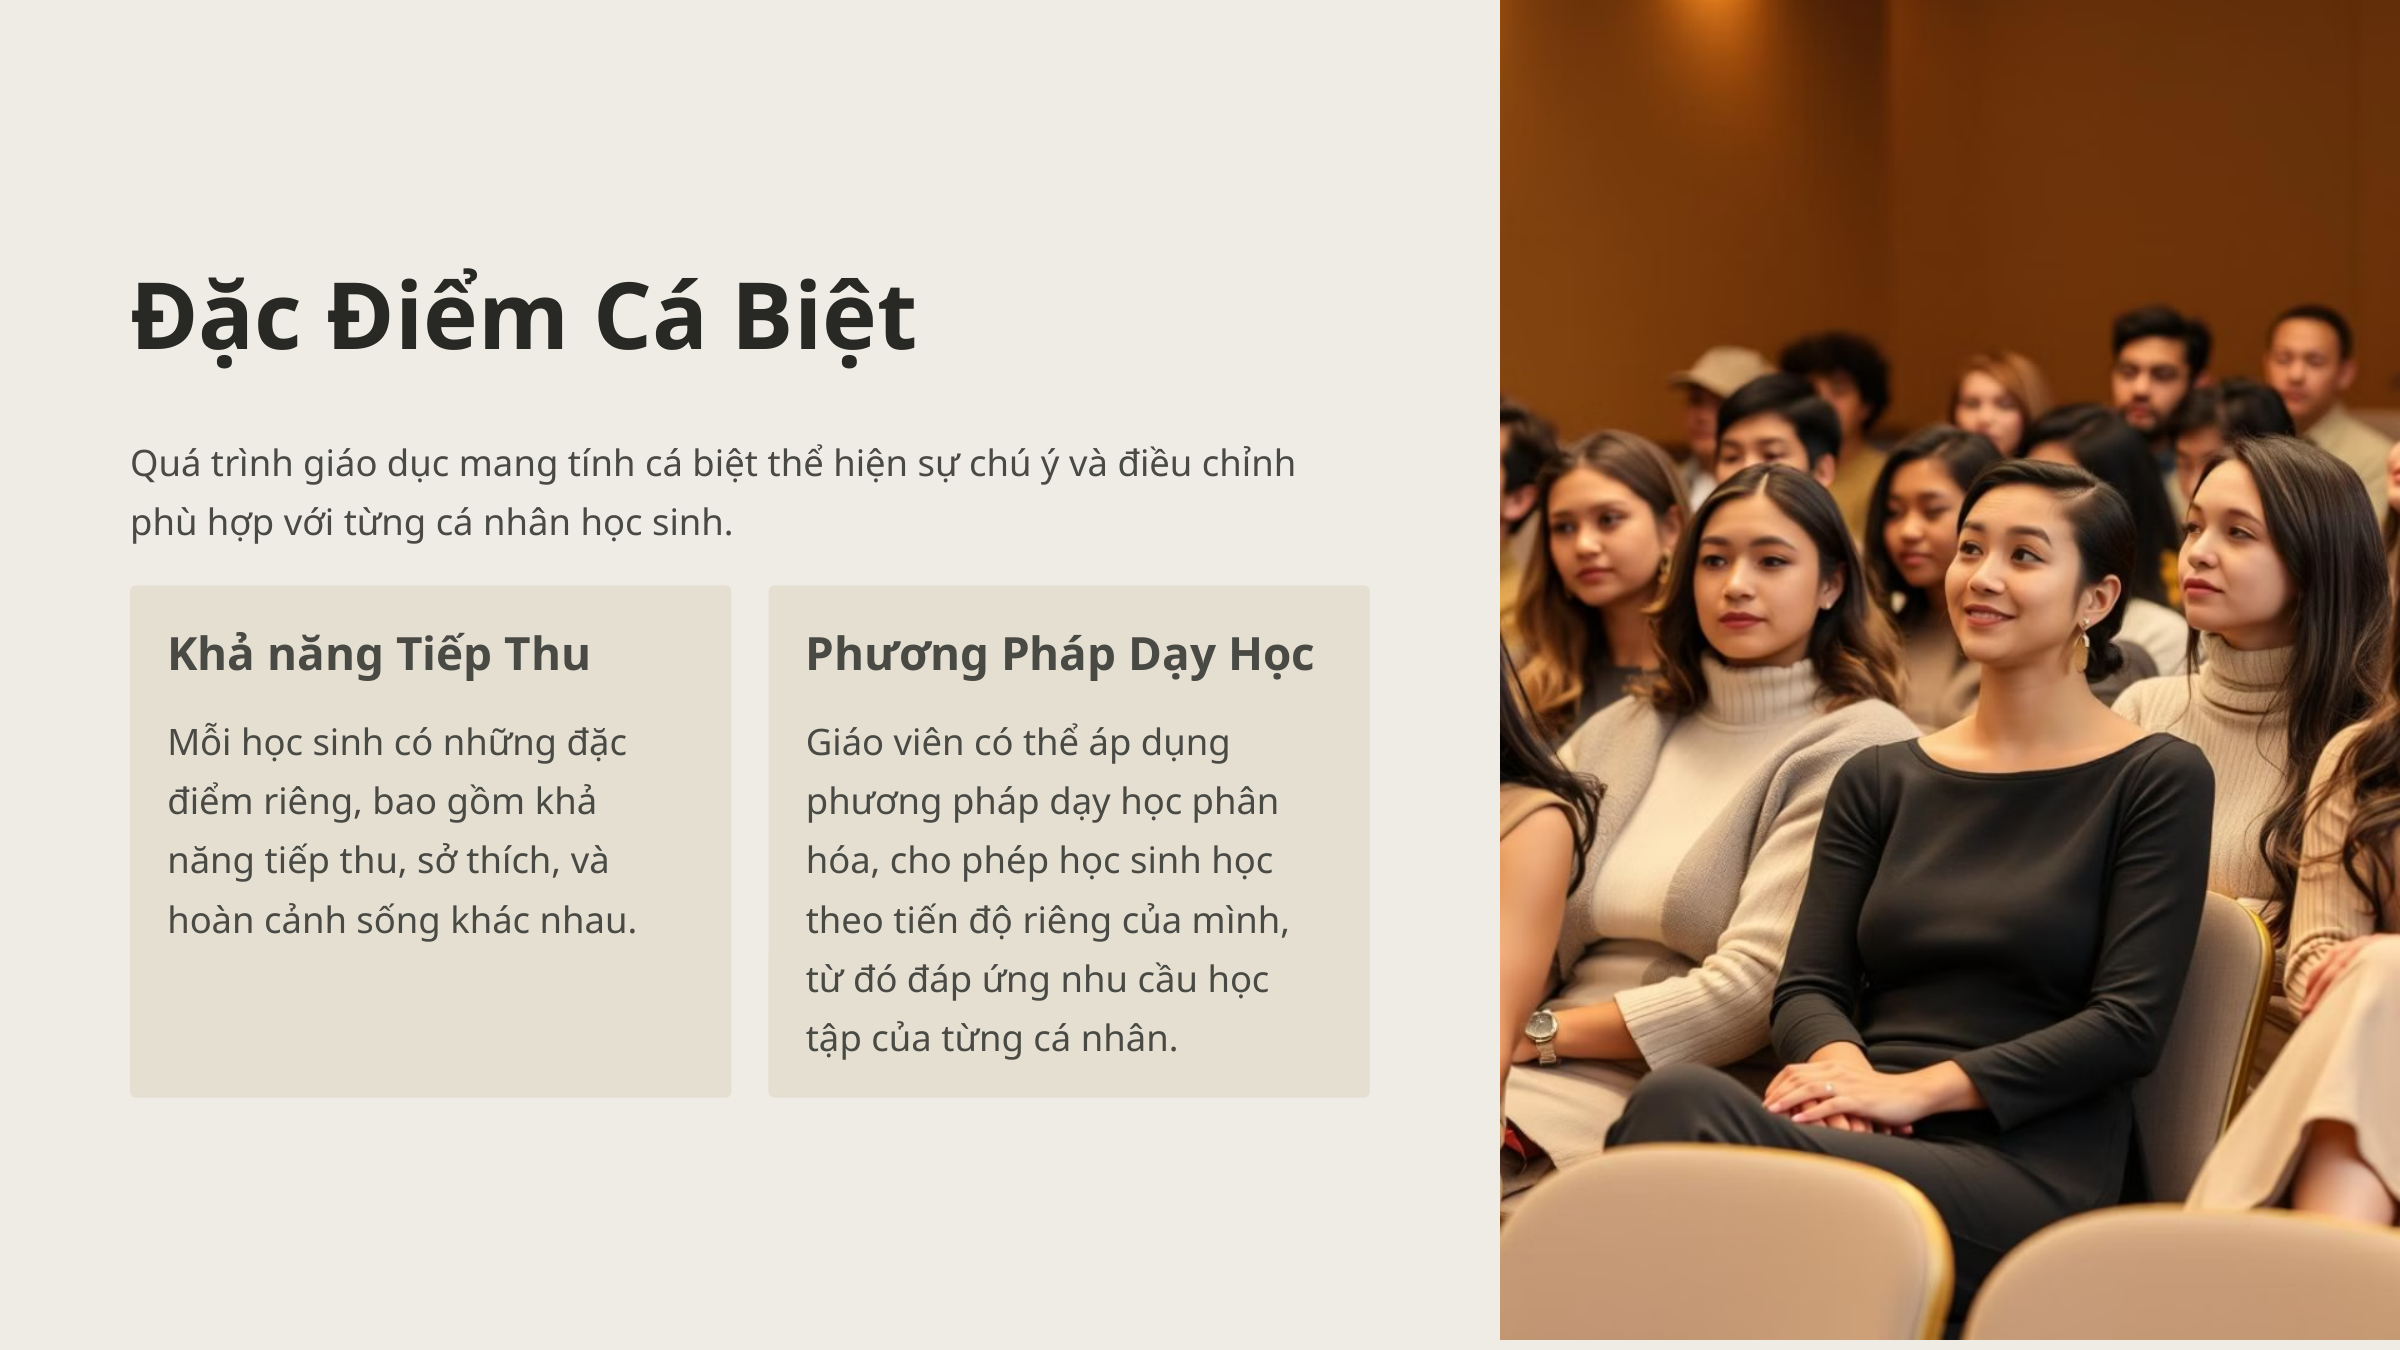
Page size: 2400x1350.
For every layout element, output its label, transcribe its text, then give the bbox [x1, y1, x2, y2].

text_box Khả năng Tiếp Thu [167, 622, 633, 681]
text_box Mỗi học sinh có những đặc điểm riêng, bao gồm khả năng tiếp thu, sở thích, và hoàn cảnh sống khác nhau. [167, 703, 695, 942]
text_box Quá trình giáo dục mang tính cá biệt thể hiện sự chú ý và điều chỉnh phù hợp với từng cá nhân học sinh. [130, 424, 1370, 544]
picture [1499, 0, 2400, 1340]
text_box Phương Pháp Dạy Học [805, 622, 1286, 681]
text_box Giáo viên có thể áp dụng phương pháp dạy học phân hóa, cho phép học sinh học theo tiến độ riêng của mình, từ đó đáp ứng nhu cầu học tập của từng cá nhân. [805, 703, 1333, 1061]
text_box [130, 585, 732, 1098]
text_box [768, 585, 1370, 1098]
text_box Đặc Điểm Cá Biệt [130, 252, 1061, 369]
